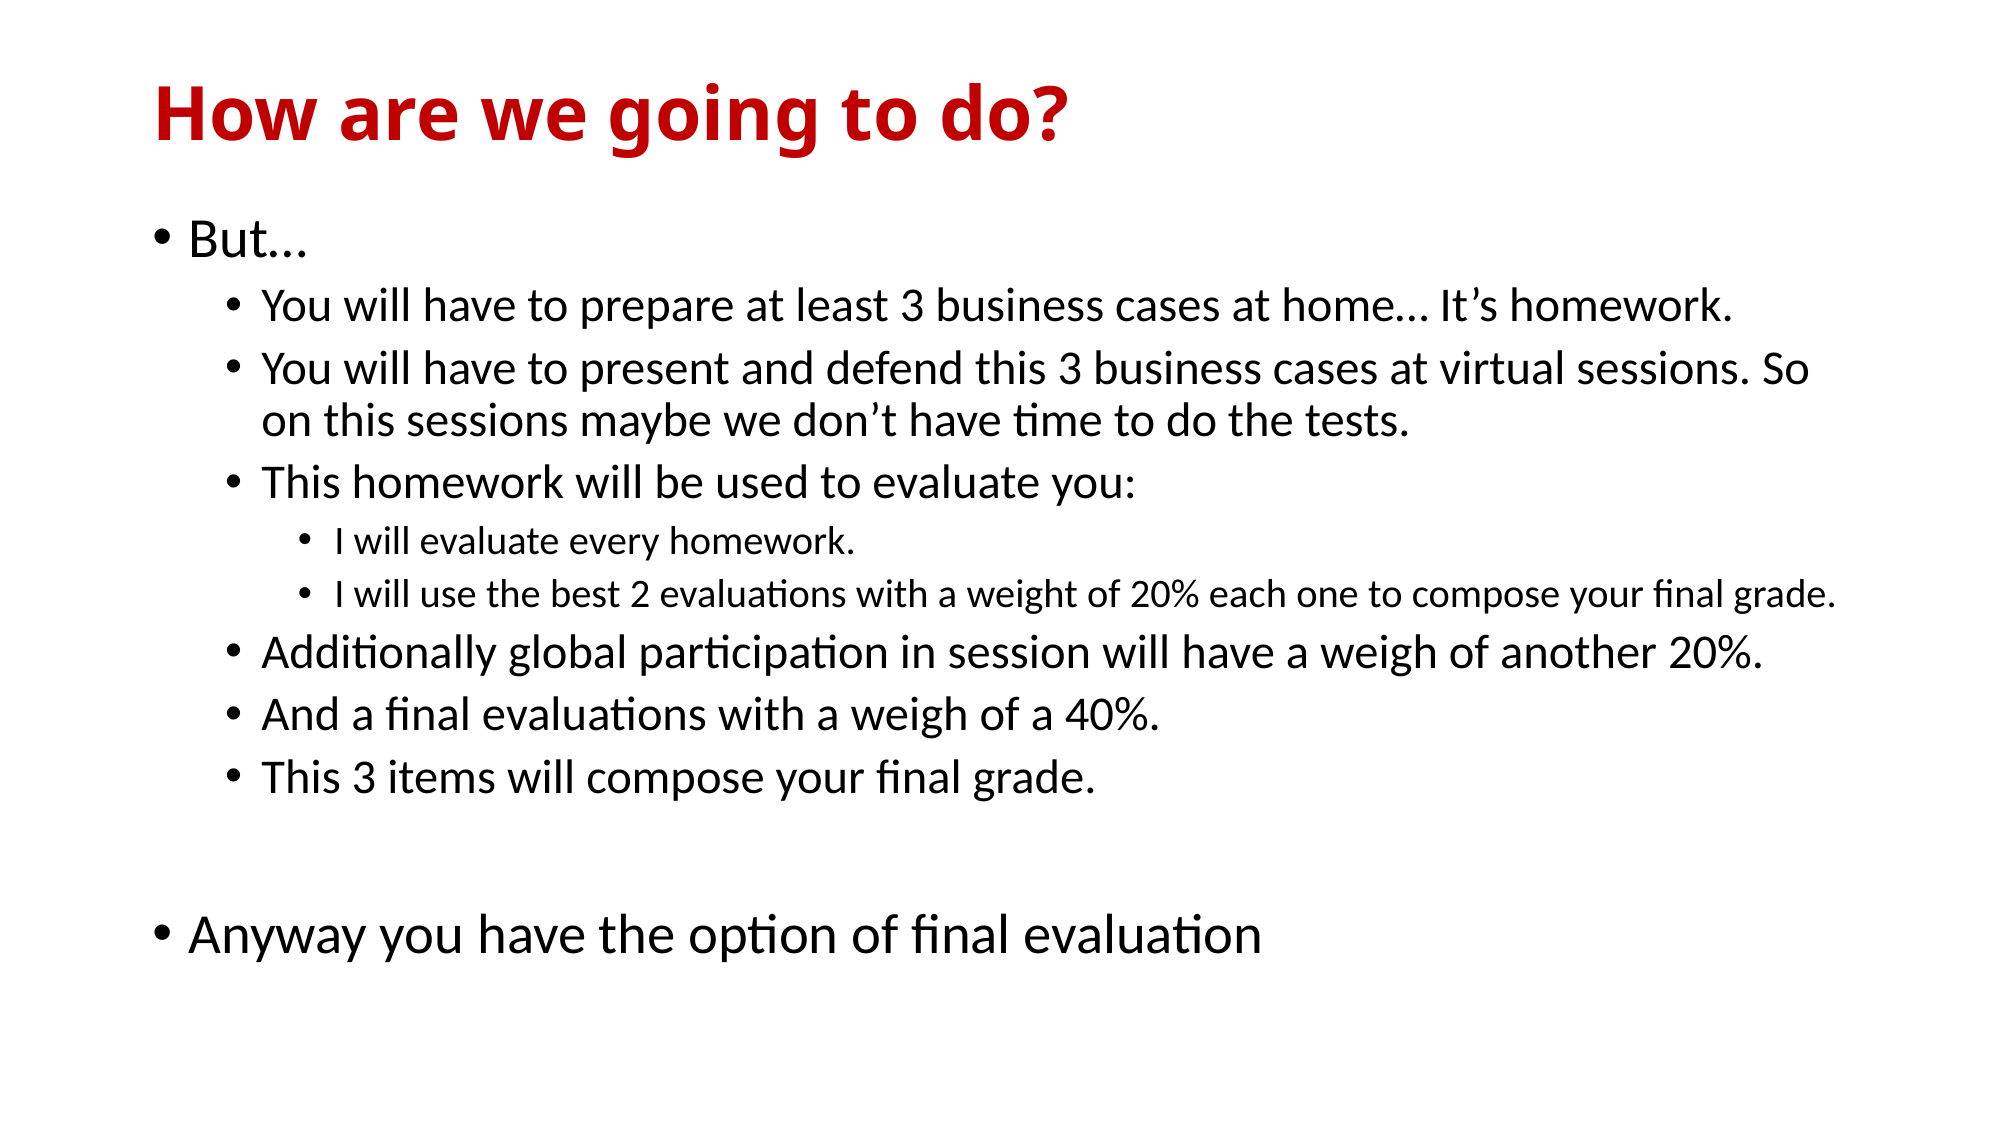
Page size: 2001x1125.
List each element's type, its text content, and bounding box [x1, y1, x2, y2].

title How are we going to do? [137, 59, 1863, 172]
list But… You will have to prepare at least 3 business cases at home… It’s homework. You will have to present and defend this 3 business cases at virtual sessions. So on this sessions maybe we don’t have time to do the tests. This homework will be used to evaluate you: I will evaluate every homework. I will use the best 2 evaluations with a weight of 20% each one to compose your final grade. Additionally global participation in session will have a weigh of another 20%. And a final evaluations with a weigh of a 40%. This 3 items will compose your final grade. Anyway you have the option of final evaluation [137, 201, 1863, 1014]
